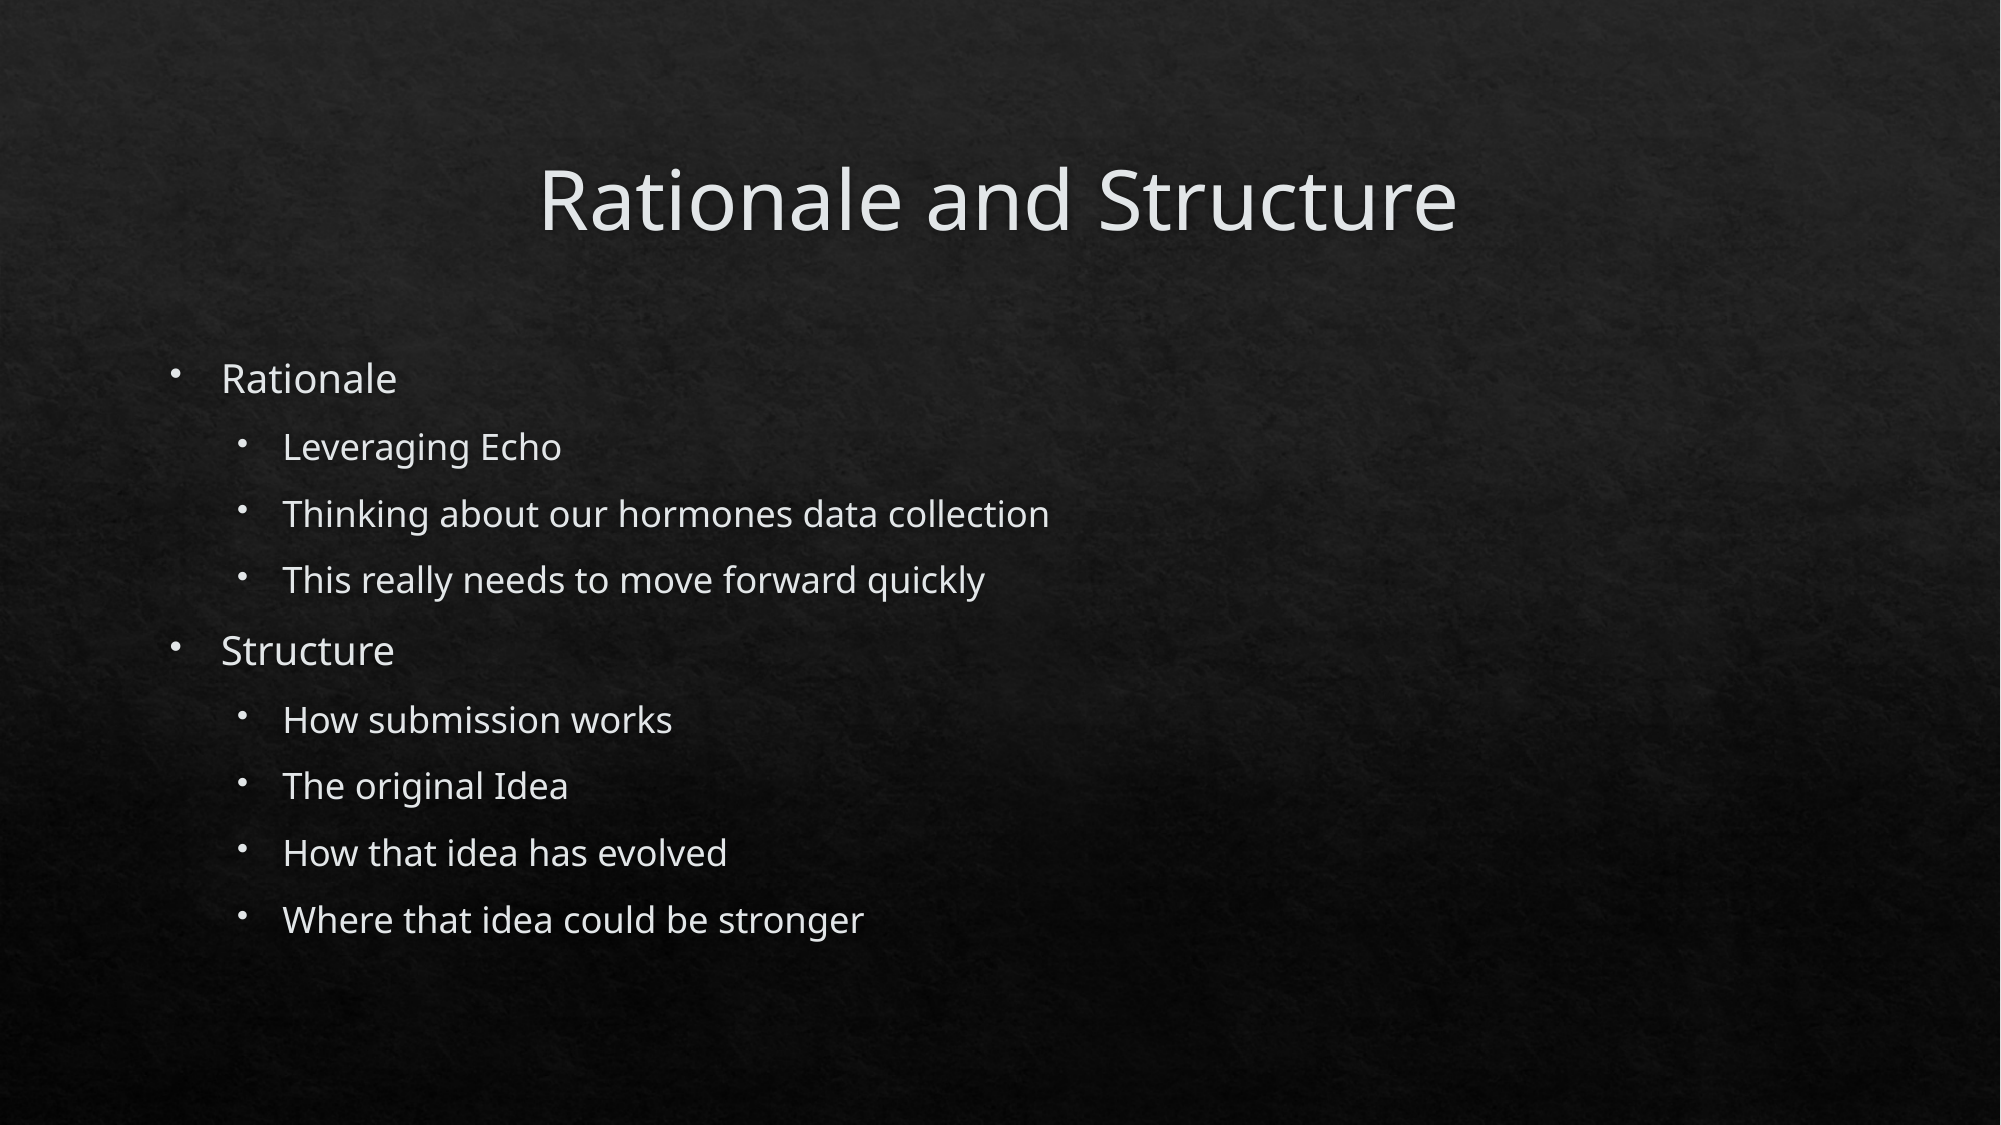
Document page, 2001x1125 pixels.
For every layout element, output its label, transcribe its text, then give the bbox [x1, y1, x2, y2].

title Rationale and Structure [149, 99, 1849, 307]
list Rationale Leveraging Echo Thinking about our hormones data collection This really needs to move forward quickly Structure How submission works The original Idea How that idea has evolved Where that idea could be stronger [149, 340, 1849, 950]
